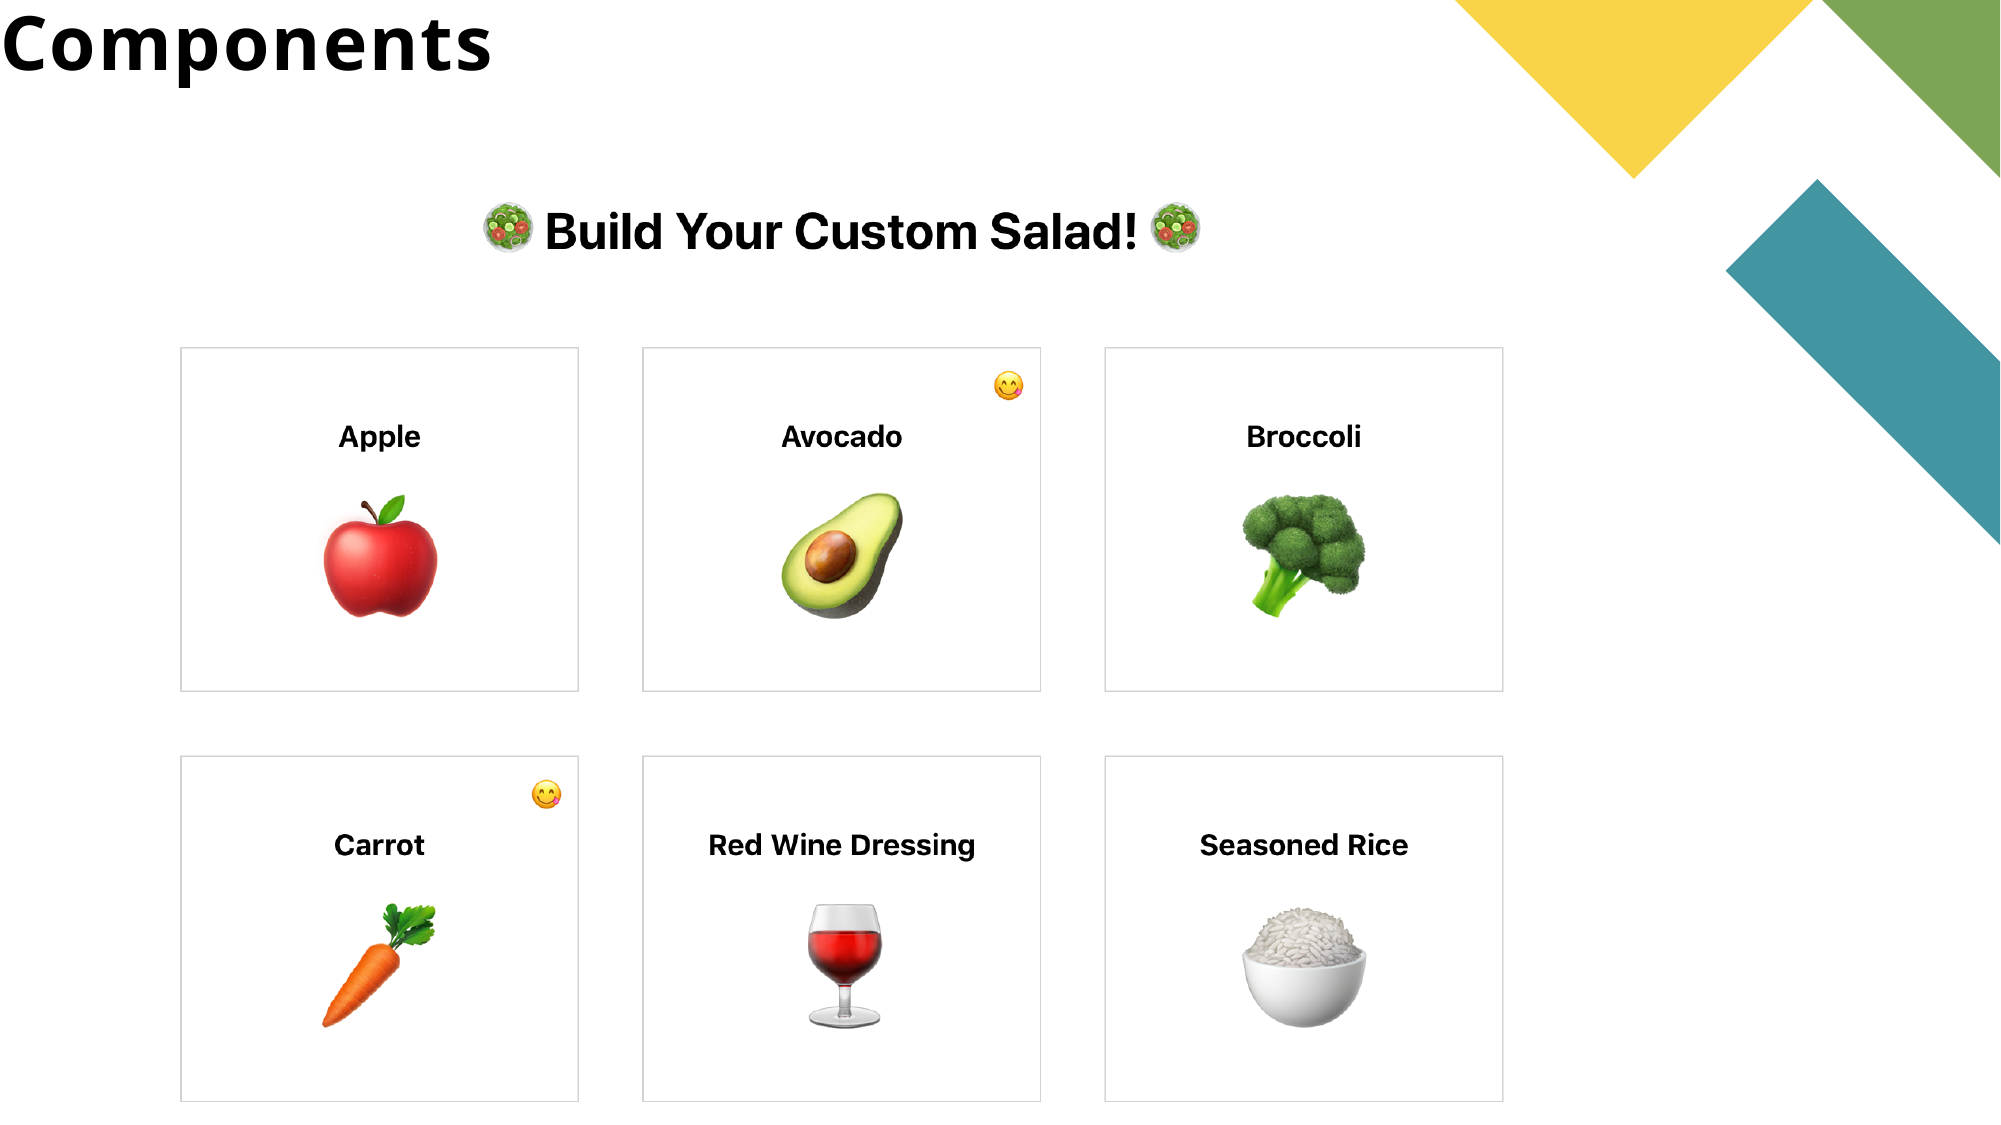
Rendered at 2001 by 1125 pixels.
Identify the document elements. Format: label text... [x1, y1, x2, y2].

picture [47, 188, 1660, 1125]
title Re-Usable Components [0, 0, 785, 87]
